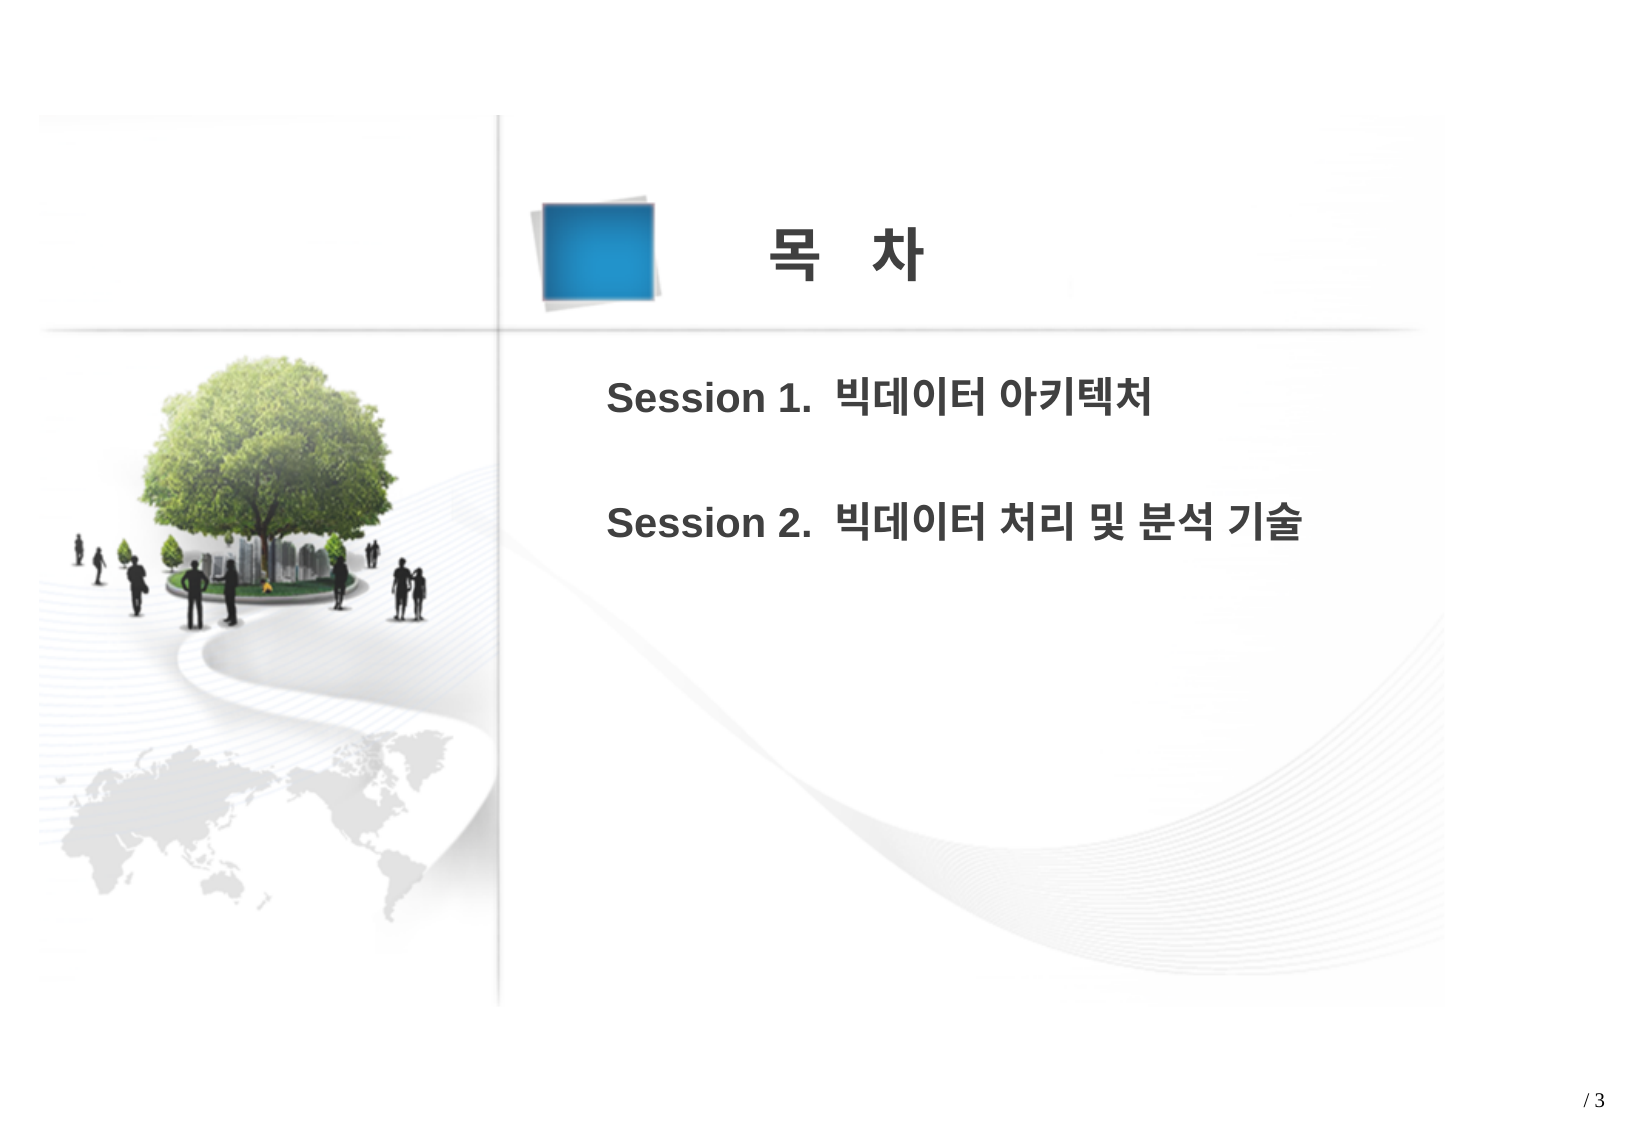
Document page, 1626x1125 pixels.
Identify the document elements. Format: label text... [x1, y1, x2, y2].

picture [39, 115, 1446, 1010]
title 목 차 [753, 213, 1458, 292]
text_box Session 1. 빅데이터 아키텍처 Session 2. 빅데이터 처리 및 분석 기술 [591, 363, 1431, 1005]
slide_number / 3 [1245, 1078, 1625, 1114]
